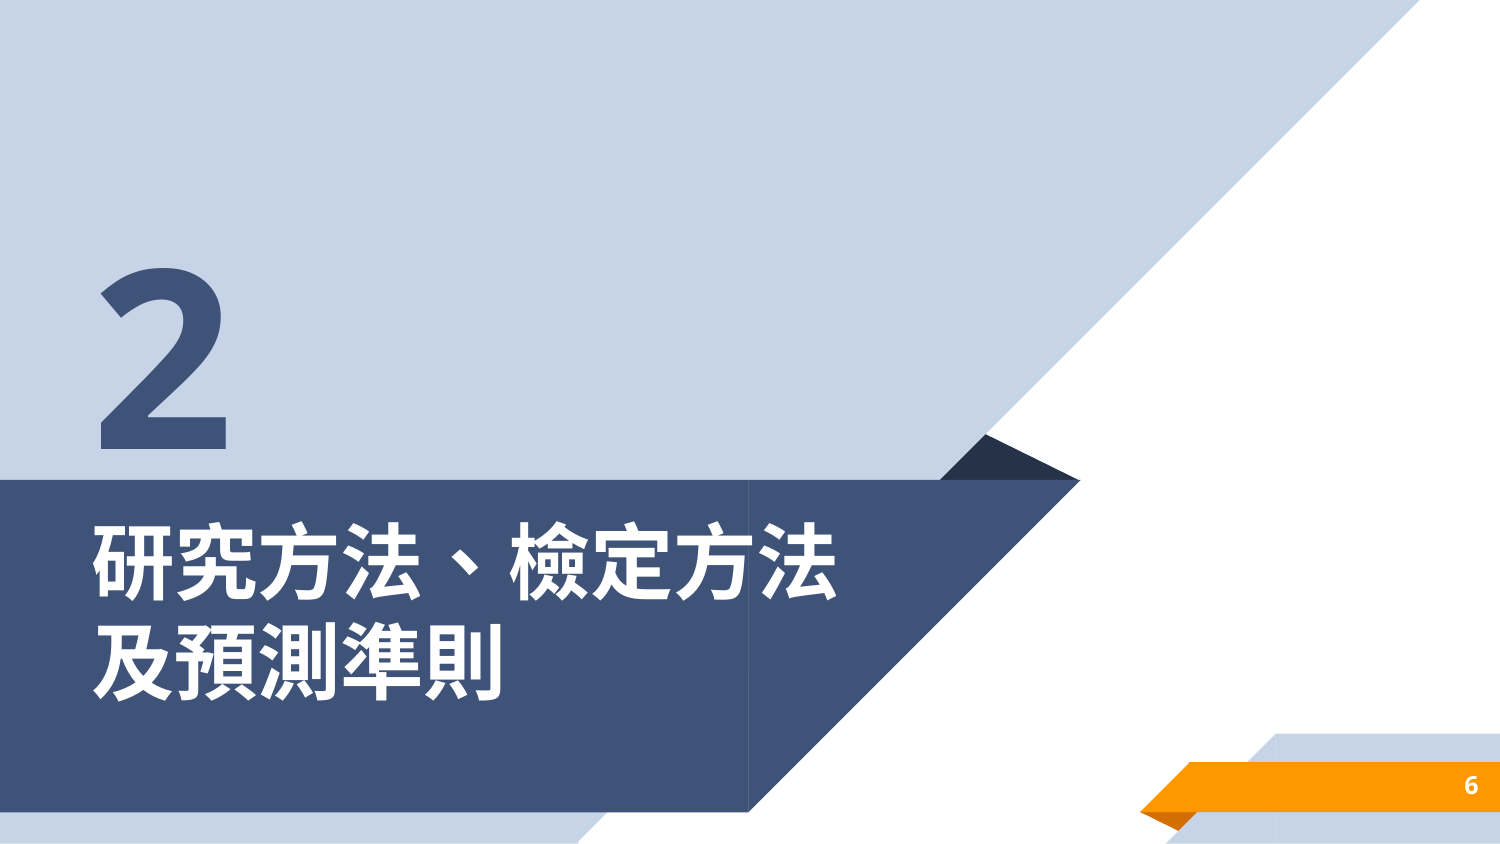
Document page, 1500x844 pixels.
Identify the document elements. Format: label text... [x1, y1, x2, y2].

text_box 2 [76, 0, 434, 515]
slide_number 6 [1249, 760, 1494, 813]
title 研究方法、檢定方法及預測準則 [76, 534, 879, 725]
